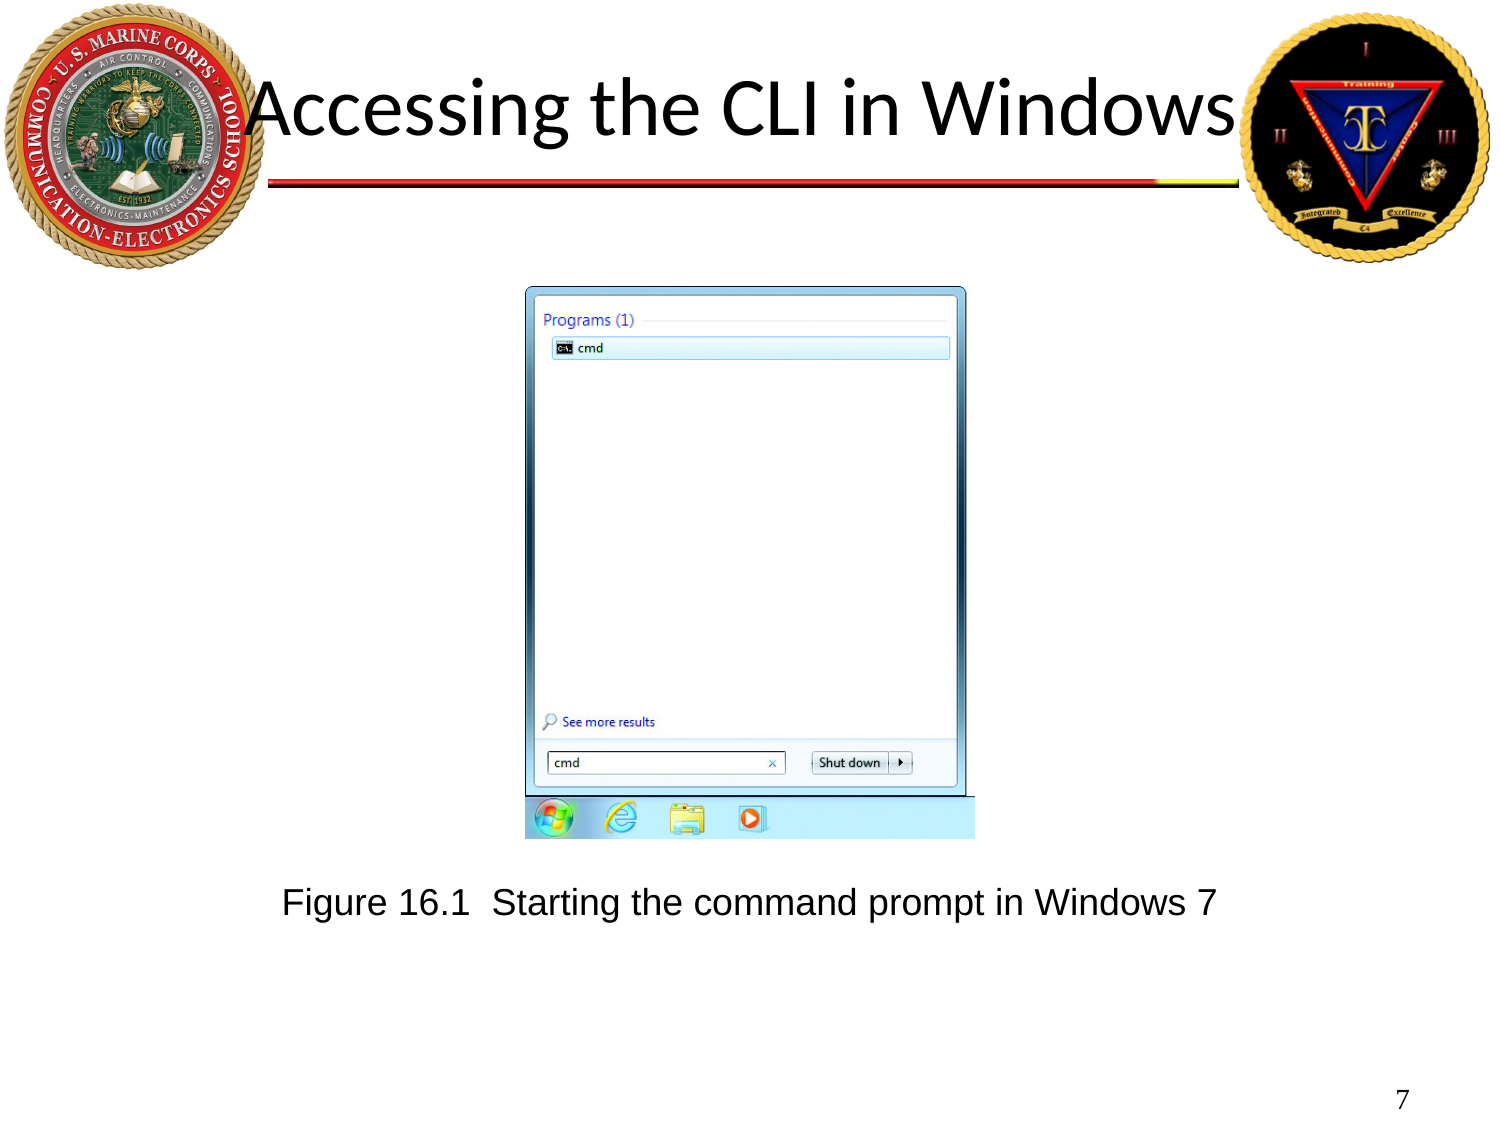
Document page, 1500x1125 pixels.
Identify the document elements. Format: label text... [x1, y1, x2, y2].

picture [1239, 12, 1490, 263]
text_box Figure 16.1 Starting the command prompt in Windows 7 [266, 874, 1234, 932]
picture [525, 285, 975, 840]
picture [0, 0, 268, 274]
title Accessing the CLI in Windows [75, 45, 1425, 233]
